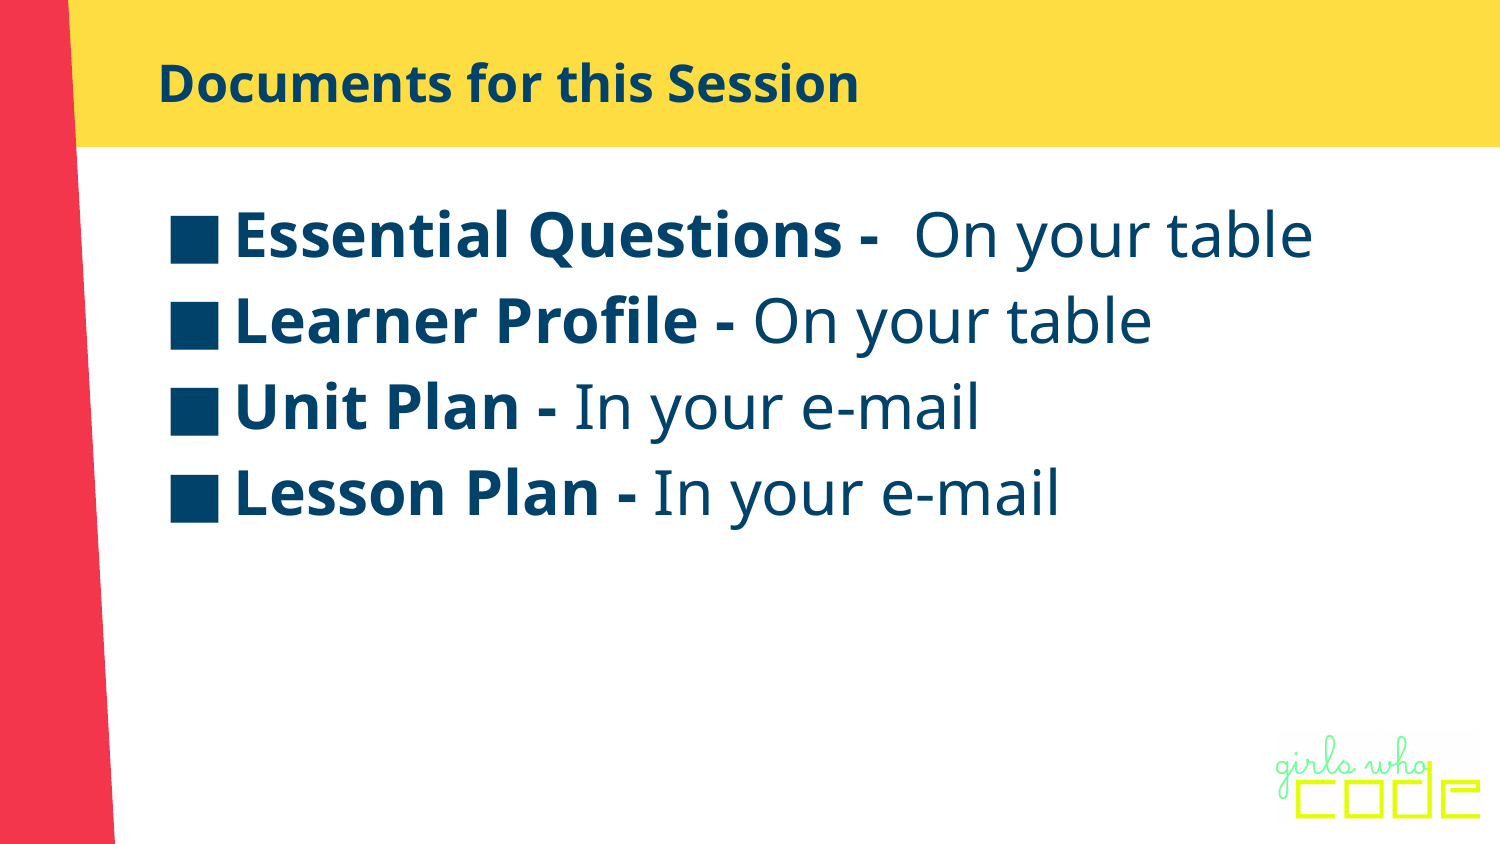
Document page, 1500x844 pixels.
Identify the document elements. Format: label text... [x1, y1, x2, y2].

title Documents for this Session [142, 35, 1449, 130]
list Essential Questions - On your table Learner Profile - On your table Unit Plan - In your e-mail Lesson Plan - In your e-mail [144, 168, 1451, 729]
picture [1276, 731, 1480, 825]
